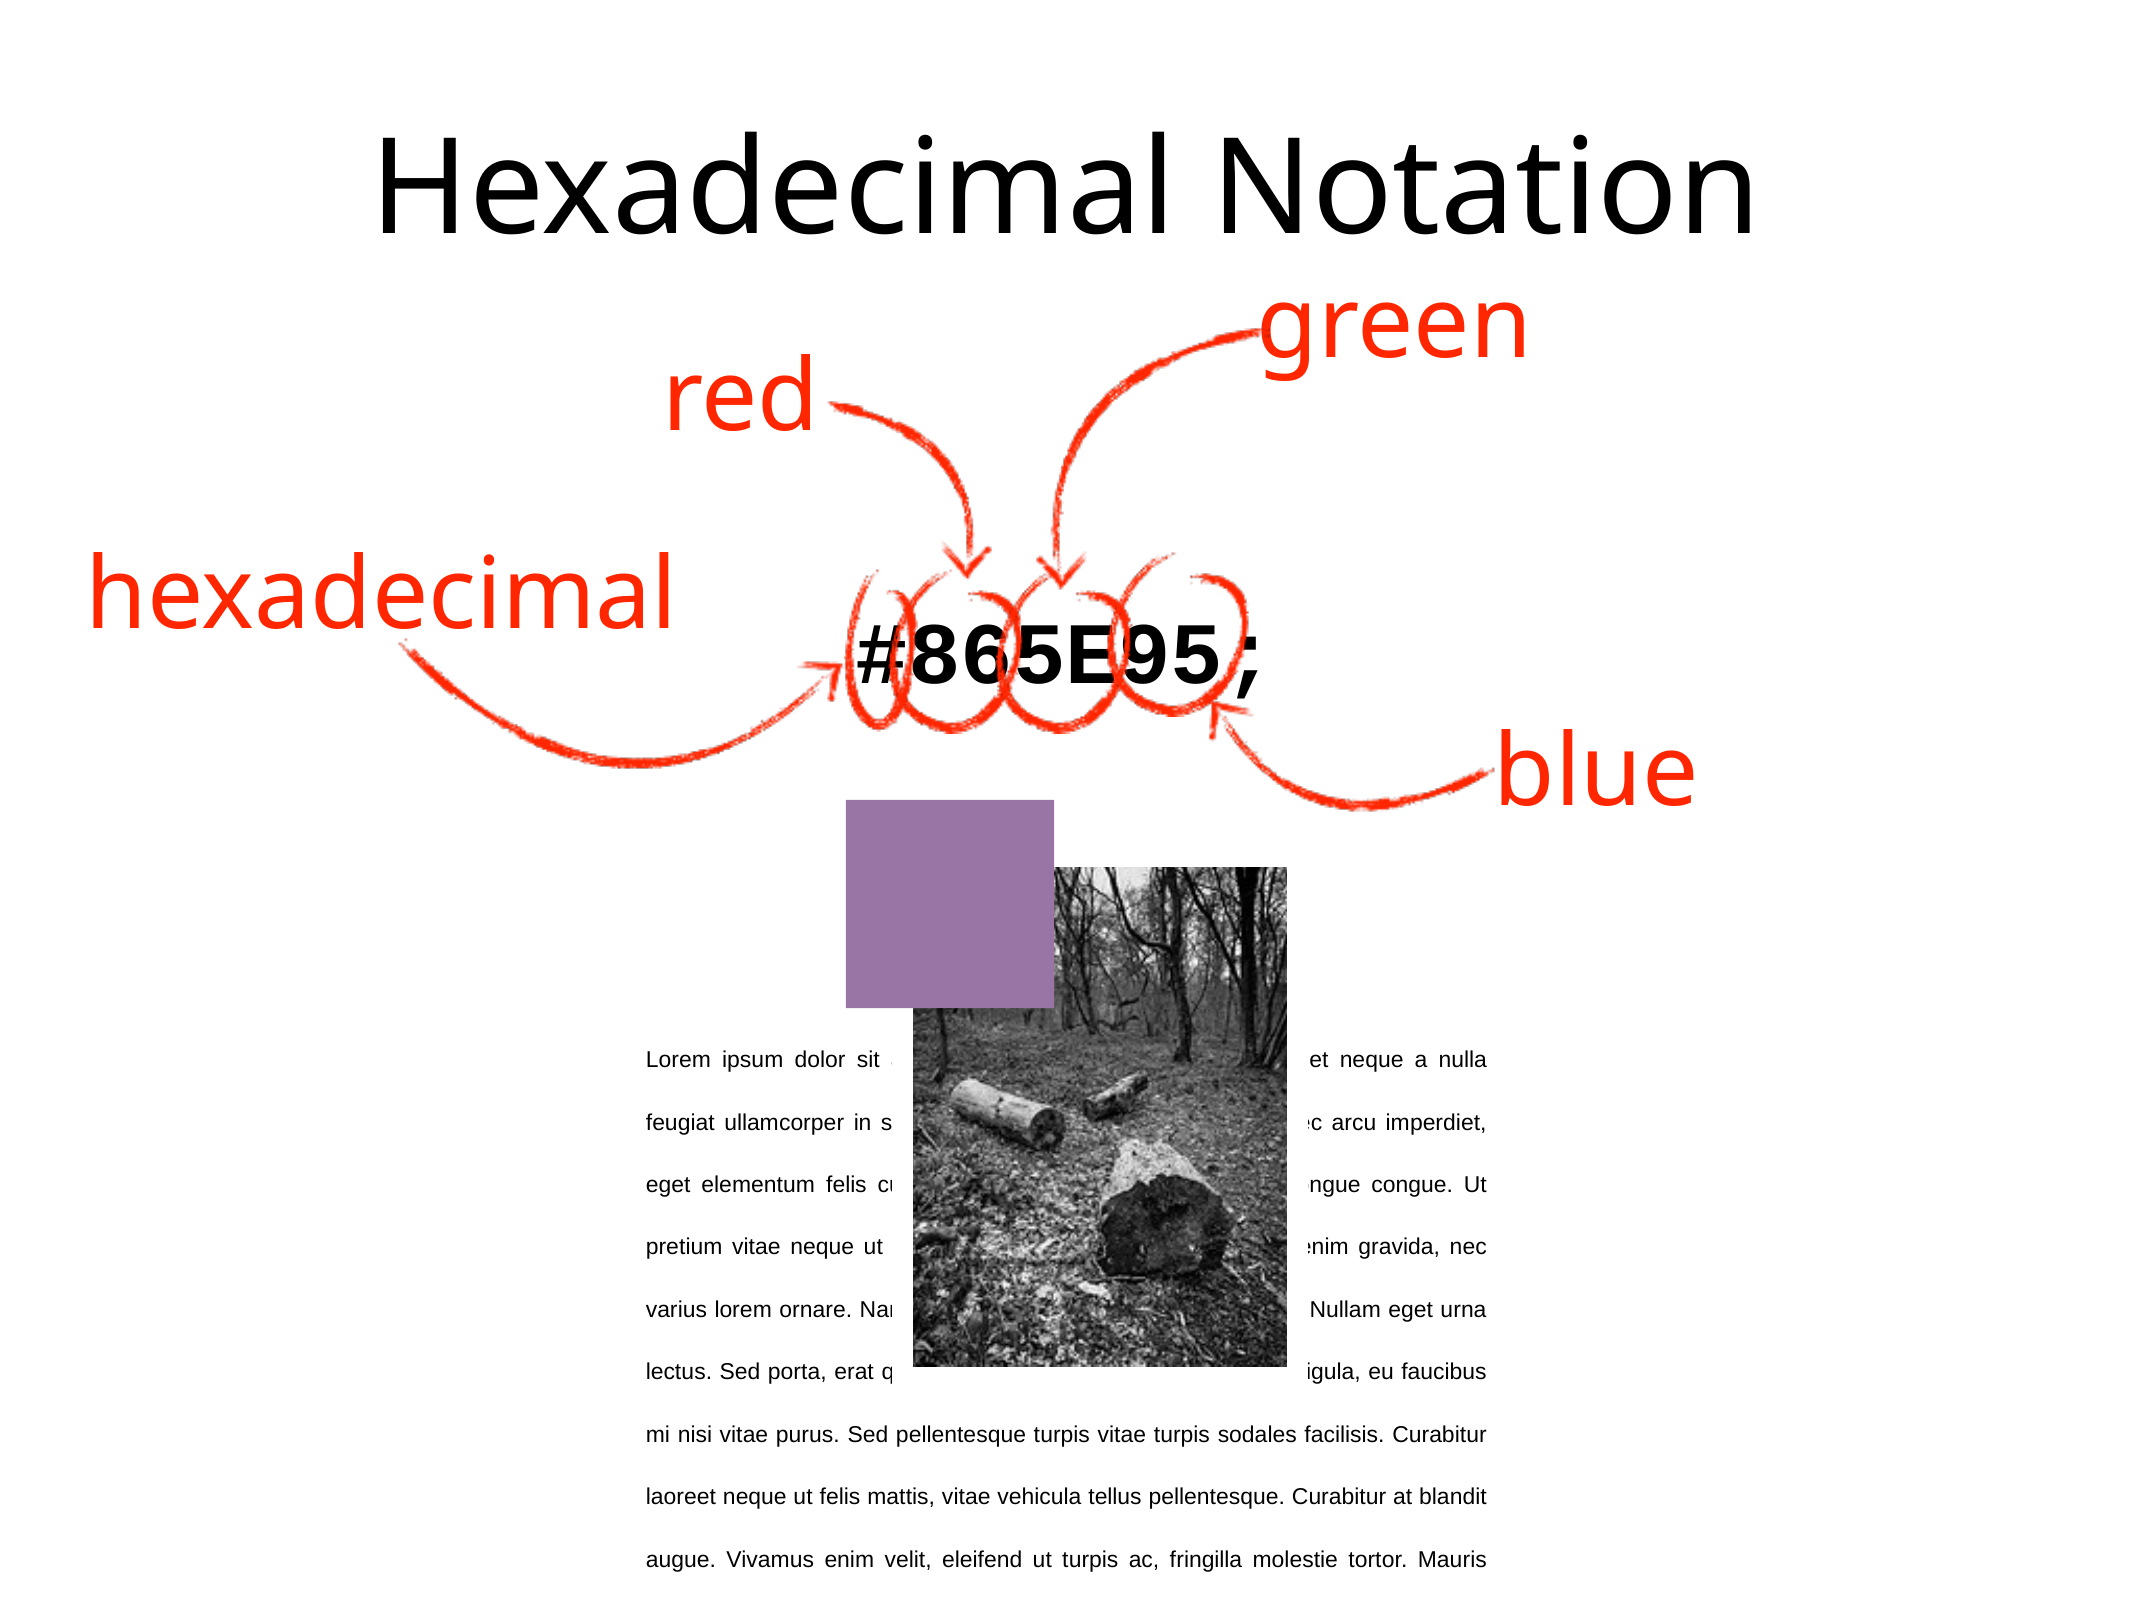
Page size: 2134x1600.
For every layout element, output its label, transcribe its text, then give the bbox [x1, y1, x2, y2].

text_box [845, 799, 1055, 1009]
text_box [995, 251, 1517, 734]
text_box Lorem ipsum dolor sit amet, consectetur adipiscing elit. Cras et neque a nulla feugiat ullamcorper in sit amet dolor. Praesent tempus enim nec arcu imperdiet, eget elementum felis cursus. Cras sit amet neque in ligula congue congue. Ut pretium vitae neque ut vestibulum. Aenean tincidunt enim vel enim gravida, nec varius lorem ornare. Nam euismod tortor et condimentum porta. Nullam eget urna lectus. Sed porta, erat quis faucibus posuere, felis sem lobortis ligula, eu faucibus mi nisi vitae purus. Sed pellentesque turpis vitae turpis sodales facilisis. Curabitur laoreet neque ut felis mattis, vitae vehicula tellus pellentesque. Curabitur at blandit augue. Vivamus enim velit, eleifend ut turpis ac, fringilla molestie tortor. Mauris rutrum sit amet sem et sollicitudin. [637, 1001, 1496, 1600]
picture [912, 866, 1288, 1367]
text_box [662, 324, 992, 734]
text_box Hexadecimal Notation [362, 91, 1770, 269]
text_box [123, 522, 920, 771]
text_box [1106, 549, 1691, 832]
